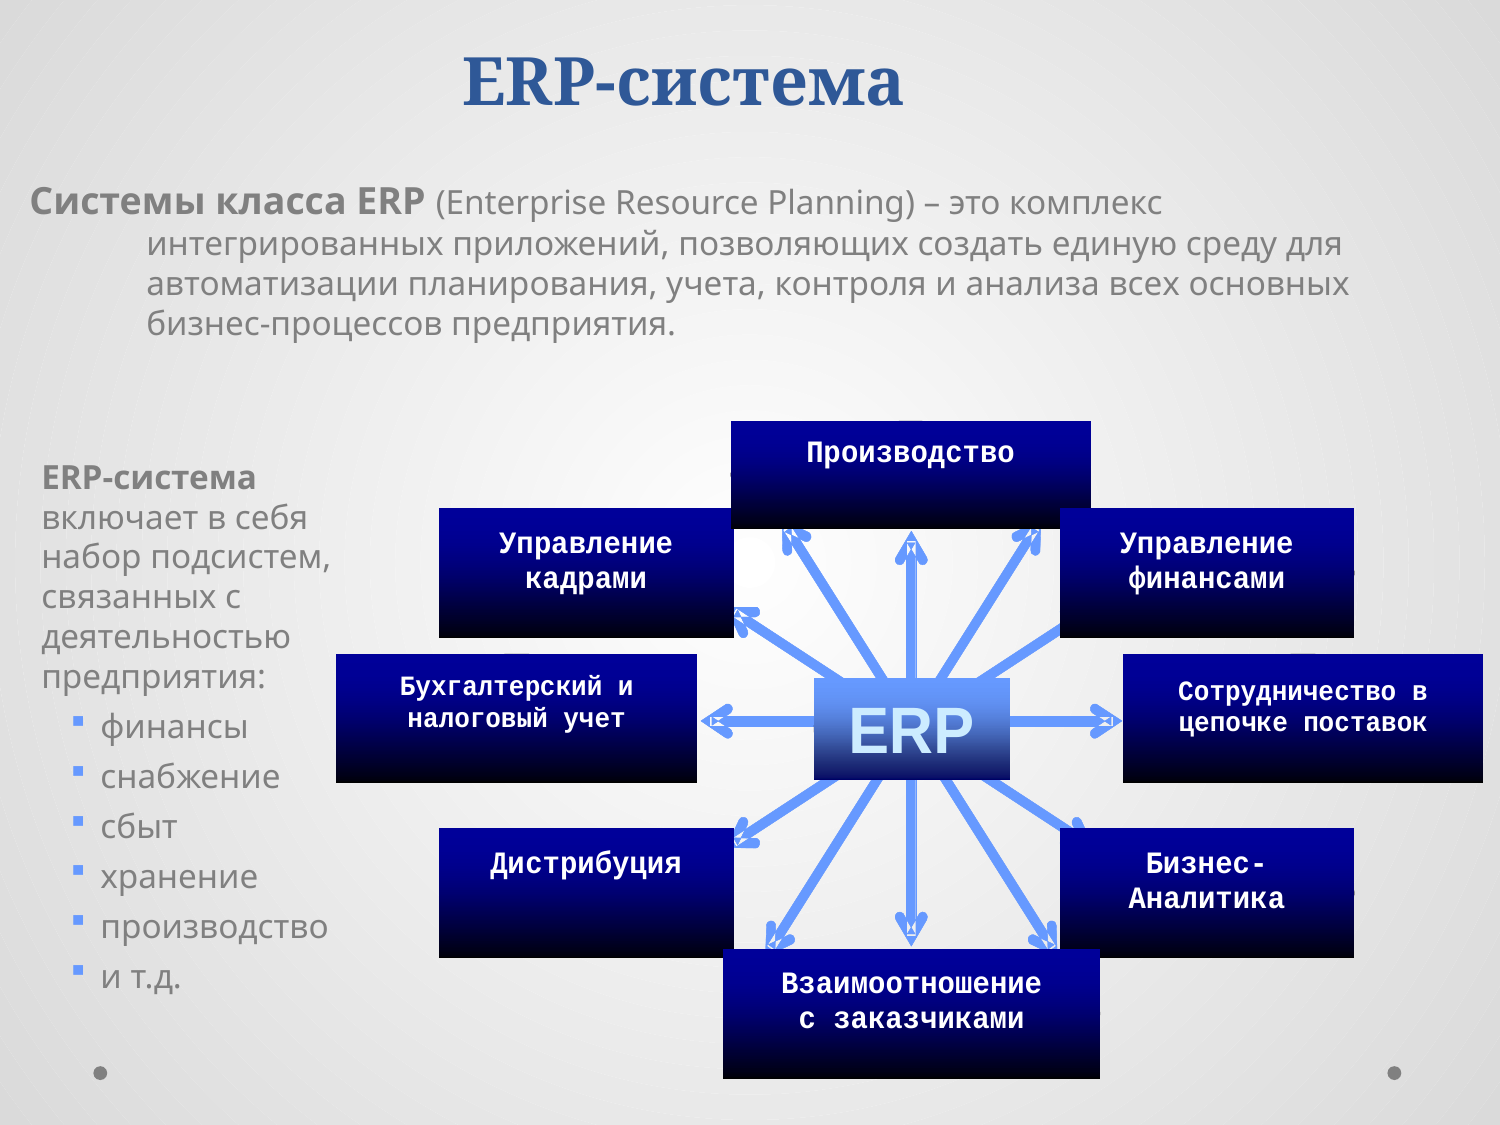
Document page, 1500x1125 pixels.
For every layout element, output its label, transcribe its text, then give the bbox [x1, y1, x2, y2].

title ERP-система [28, 30, 1341, 71]
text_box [312, 412, 1495, 1095]
text_box ERP-система включает в себя набор подсистем, связанных с деятельностью предприятия: финансы снабжение сбыт хранение производство и т.д. [41, 455, 307, 775]
text_box Системы класса ERP (Enterprise Resource Planning) – это комплекс интегрированных приложений, позволяющих создать единую среду для автоматизации планирования, учета, контроля и анализа всех основных бизнес-процессов предприятия. [29, 177, 1459, 378]
